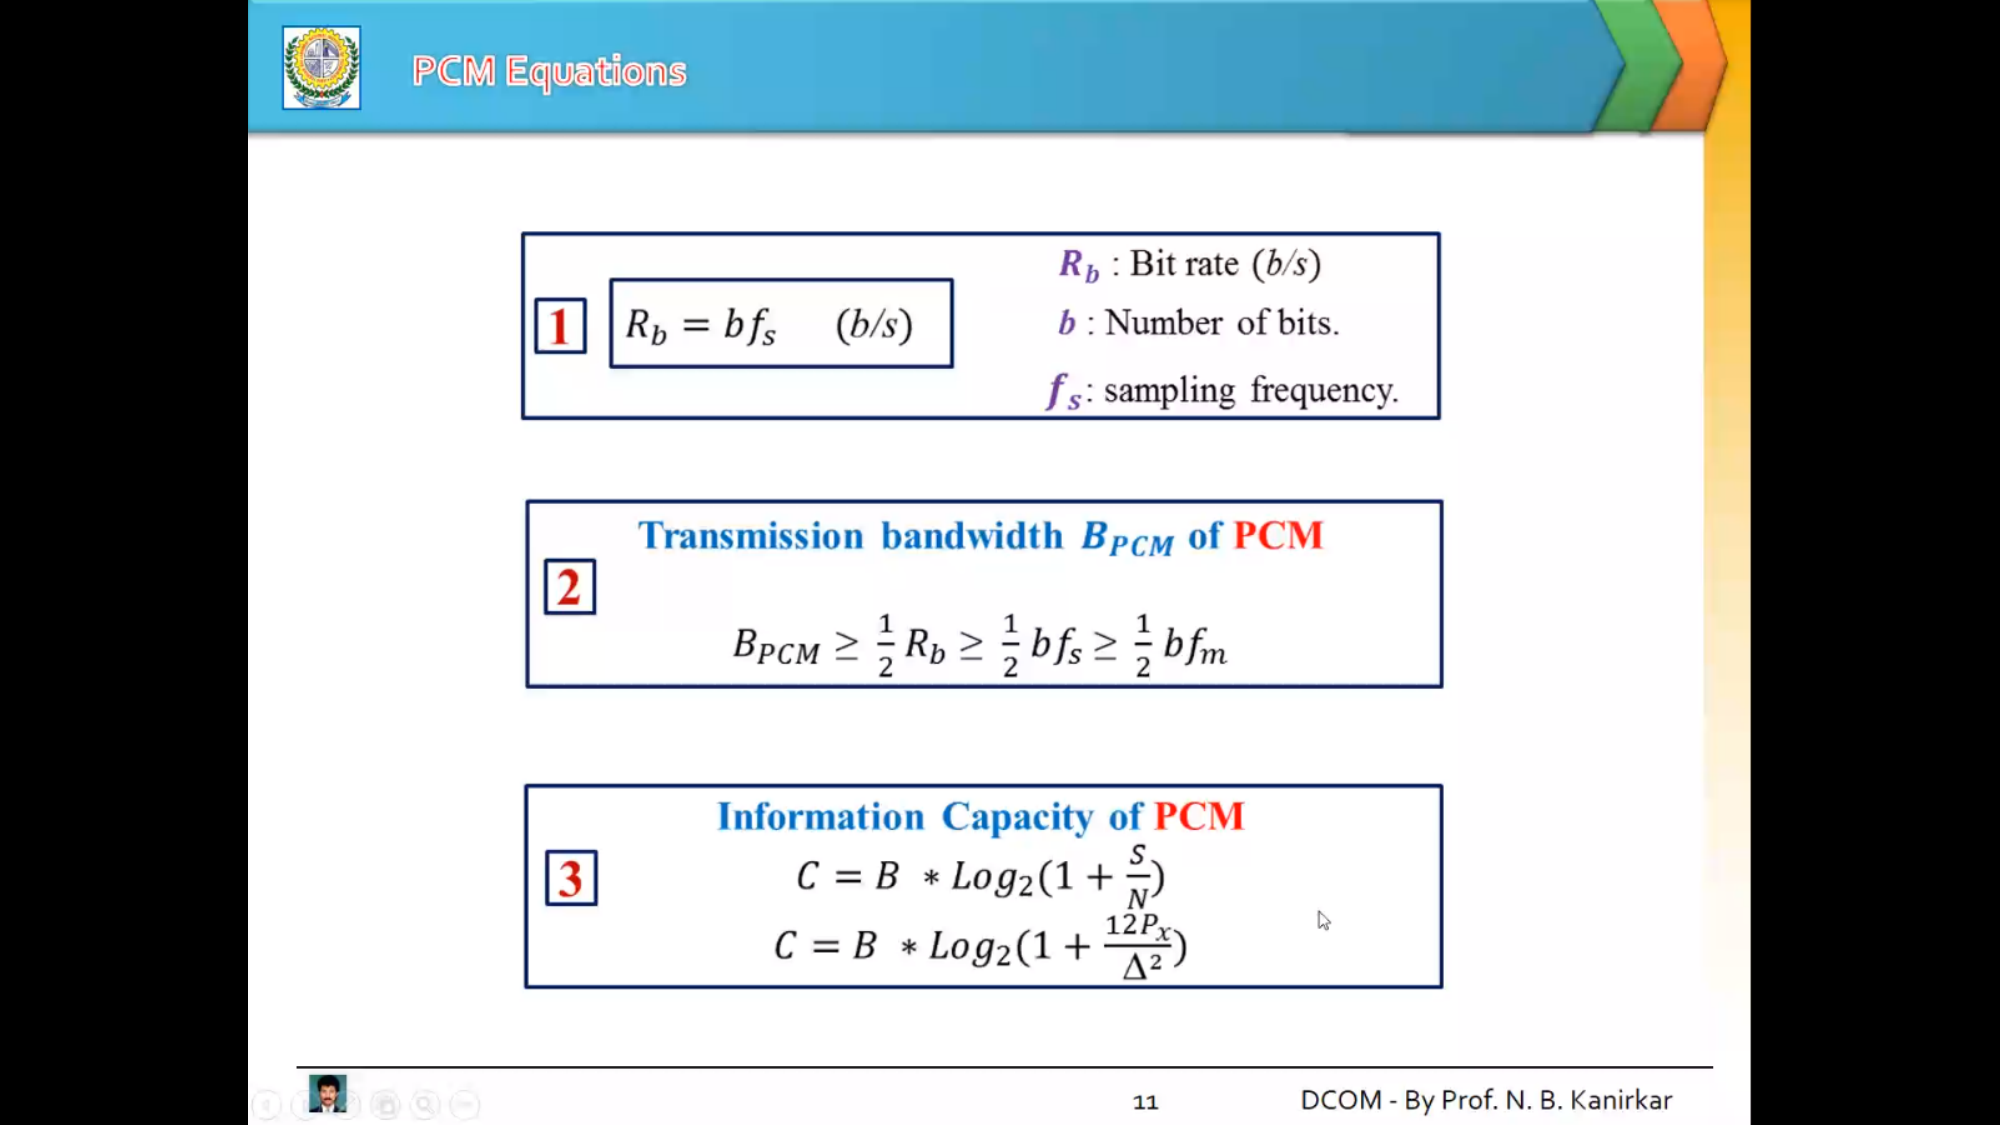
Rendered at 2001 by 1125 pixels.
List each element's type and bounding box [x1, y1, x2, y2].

picture [248, 0, 1752, 1125]
